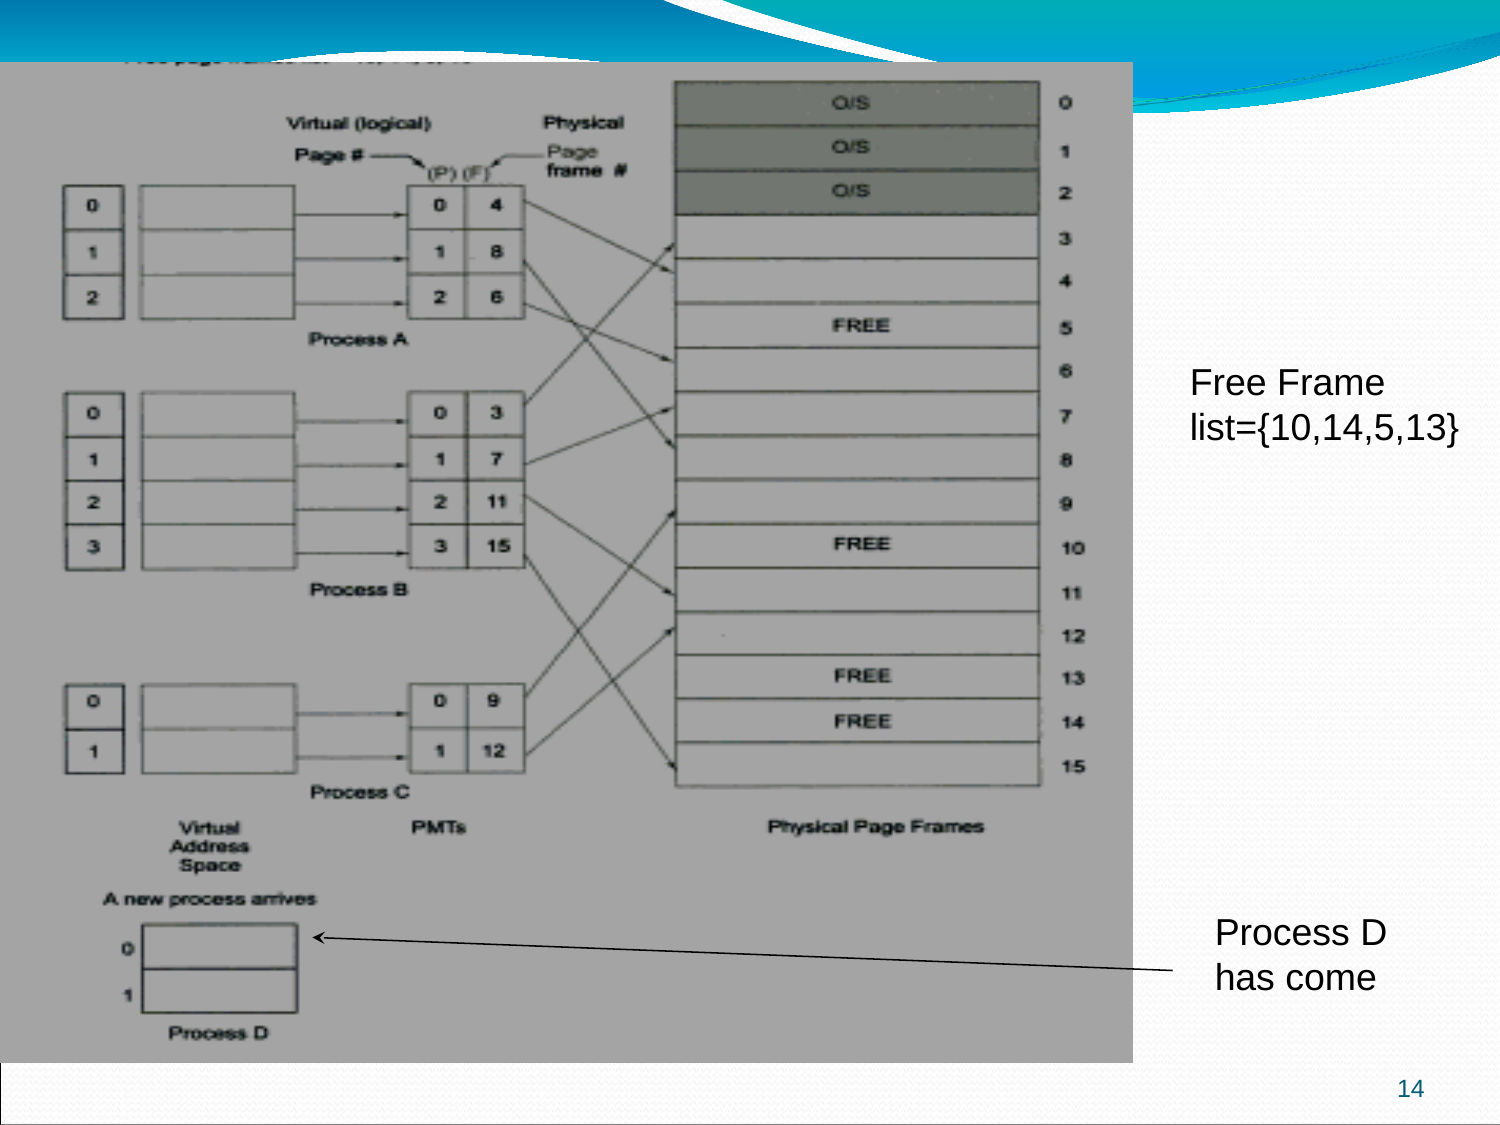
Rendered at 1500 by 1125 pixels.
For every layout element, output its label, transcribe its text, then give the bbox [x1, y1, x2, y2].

text_box [1172, 972, 1500, 1006]
picture [0, 0, 1500, 1125]
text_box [312, 937, 1173, 971]
text_box ‹#› [1299, 1042, 1426, 1103]
text_box Process D has come [1200, 899, 1450, 972]
text_box Free Frame list={10,14,5,13} [1175, 349, 1500, 456]
